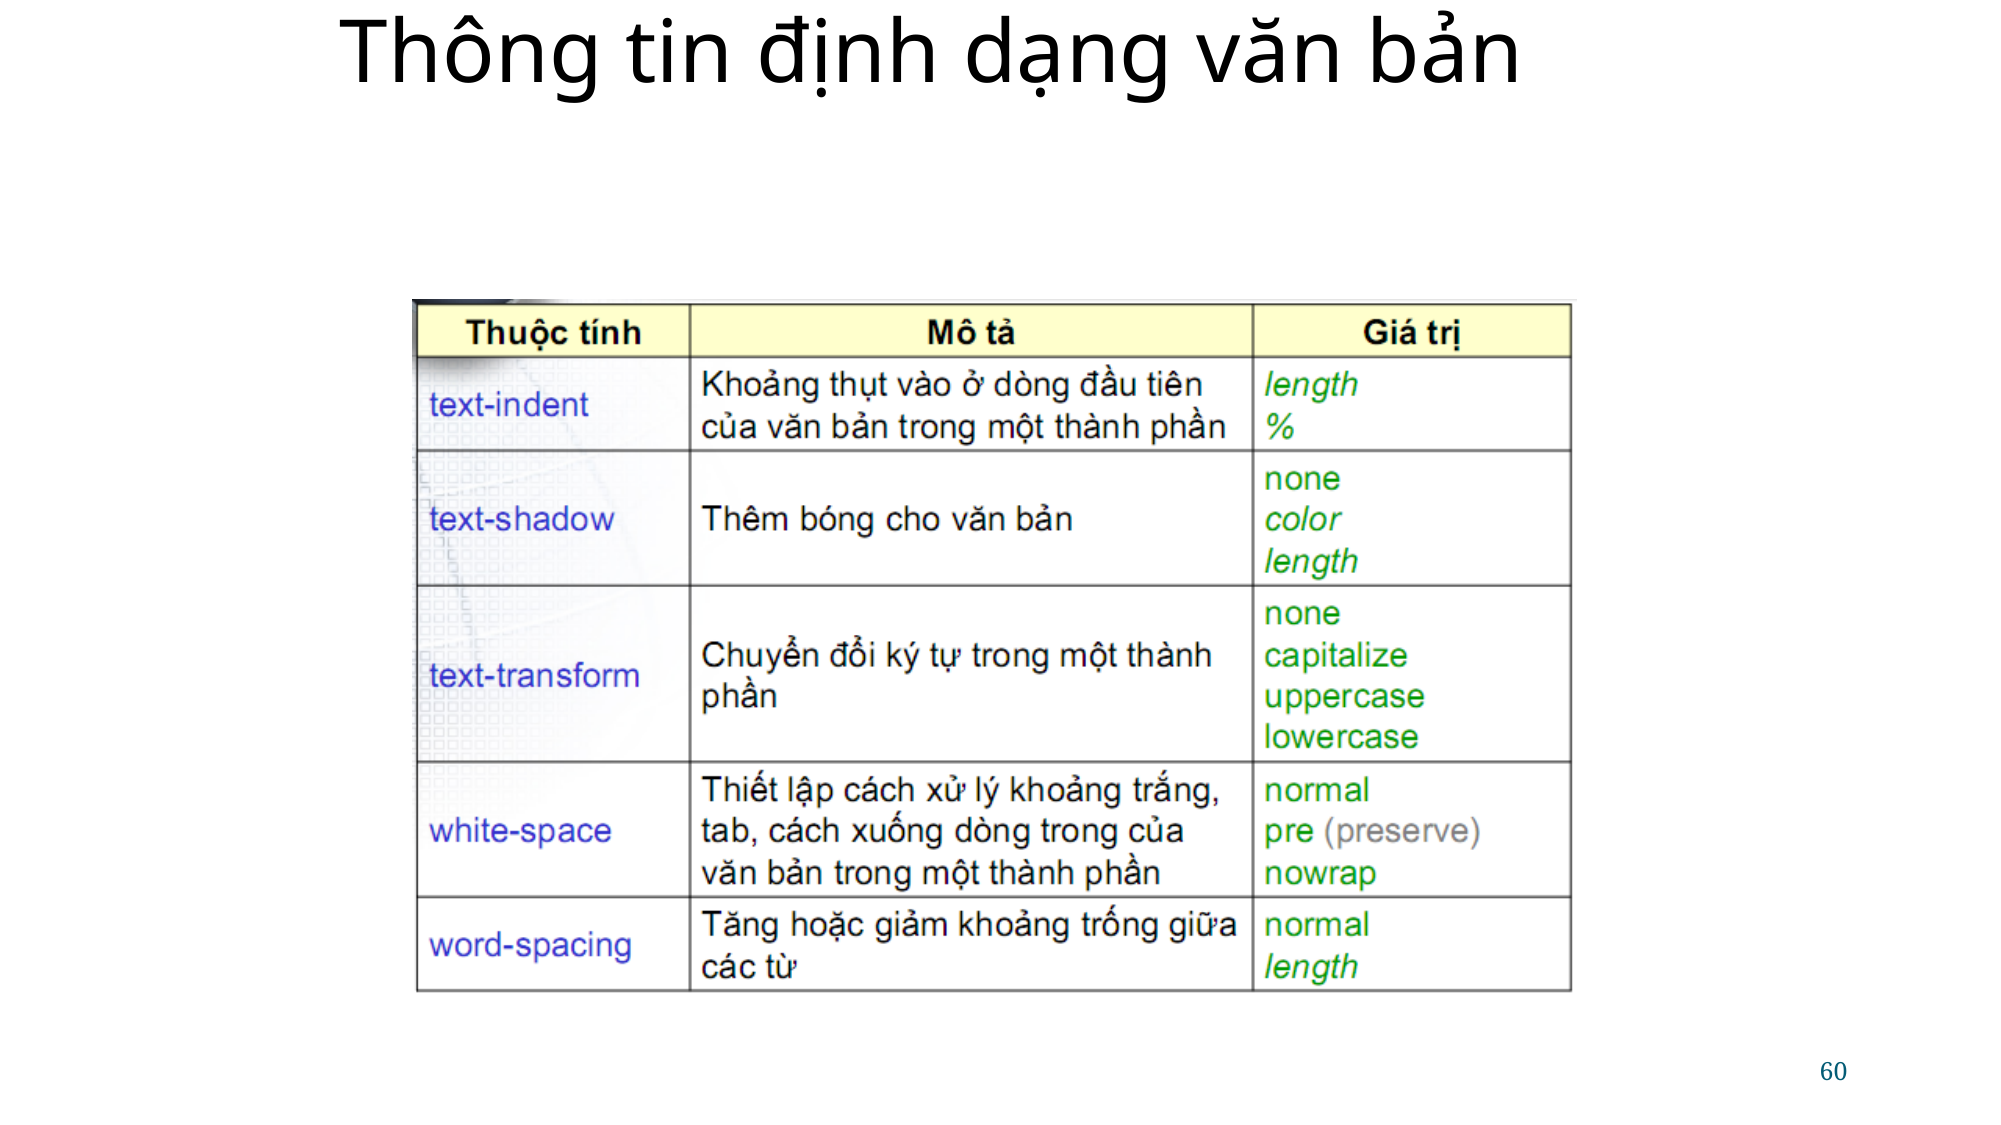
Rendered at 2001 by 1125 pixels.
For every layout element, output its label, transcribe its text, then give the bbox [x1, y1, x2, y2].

slide_number 60 [1412, 1042, 1863, 1103]
picture [412, 299, 1577, 994]
title Thông tin định dạng văn bản [324, 0, 1713, 110]
